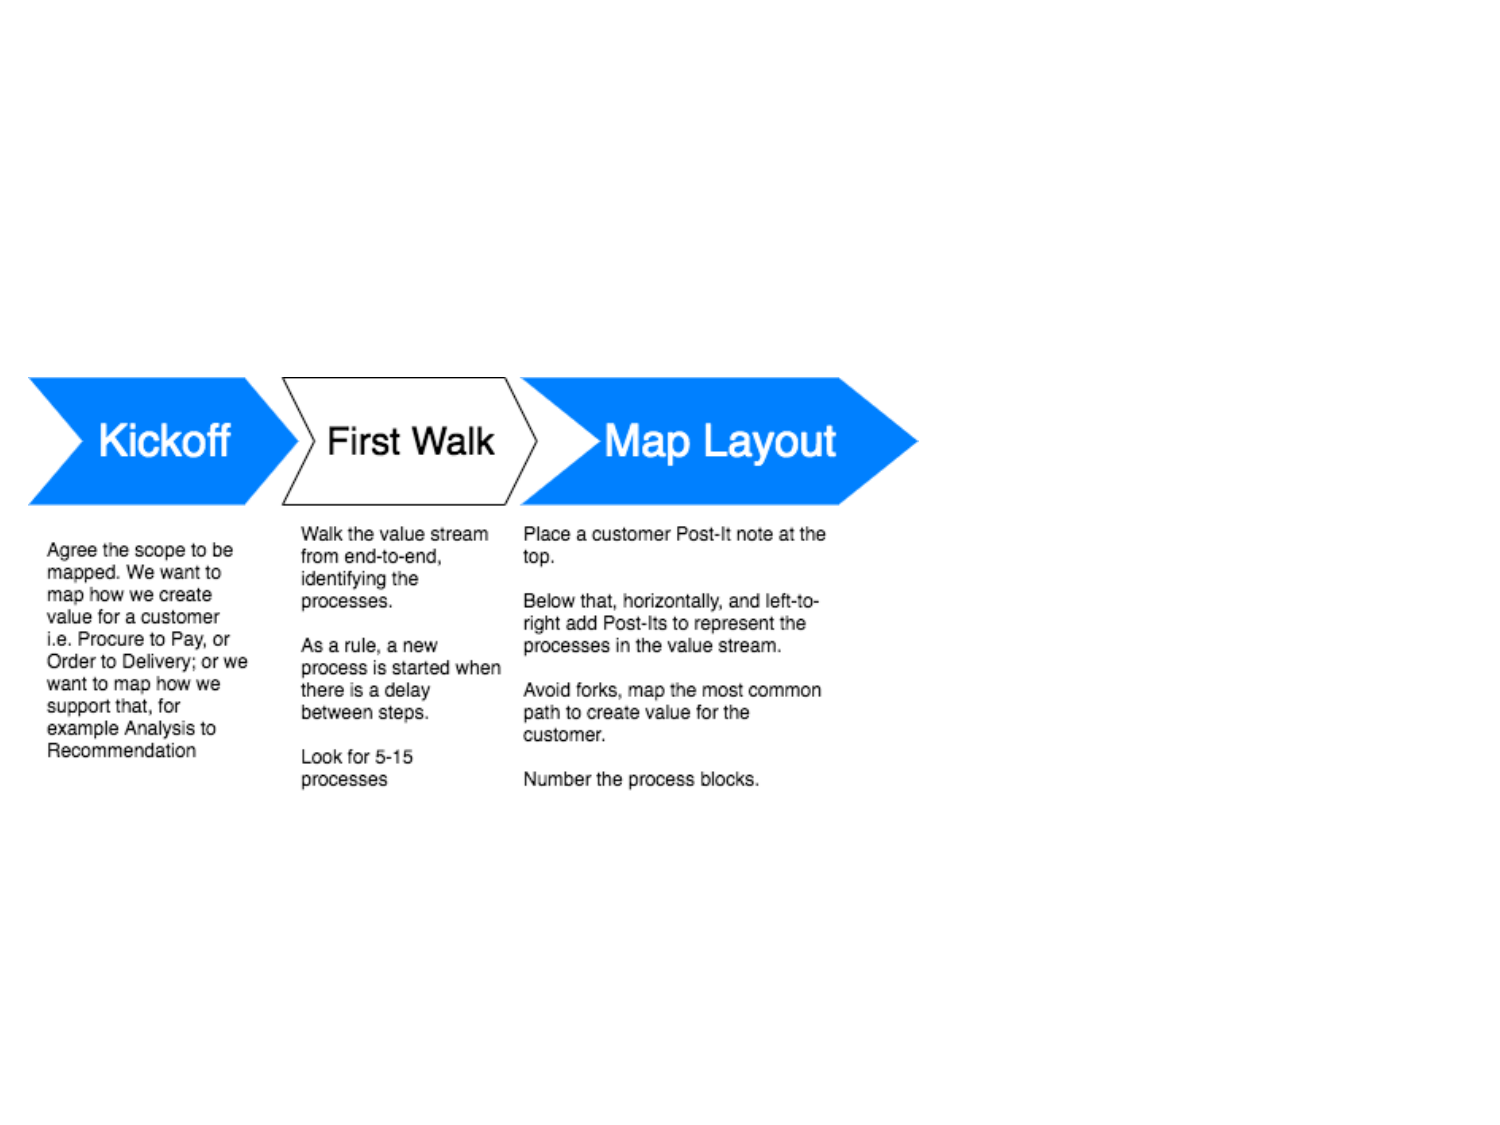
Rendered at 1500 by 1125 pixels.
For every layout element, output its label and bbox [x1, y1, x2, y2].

picture [28, 377, 919, 810]
